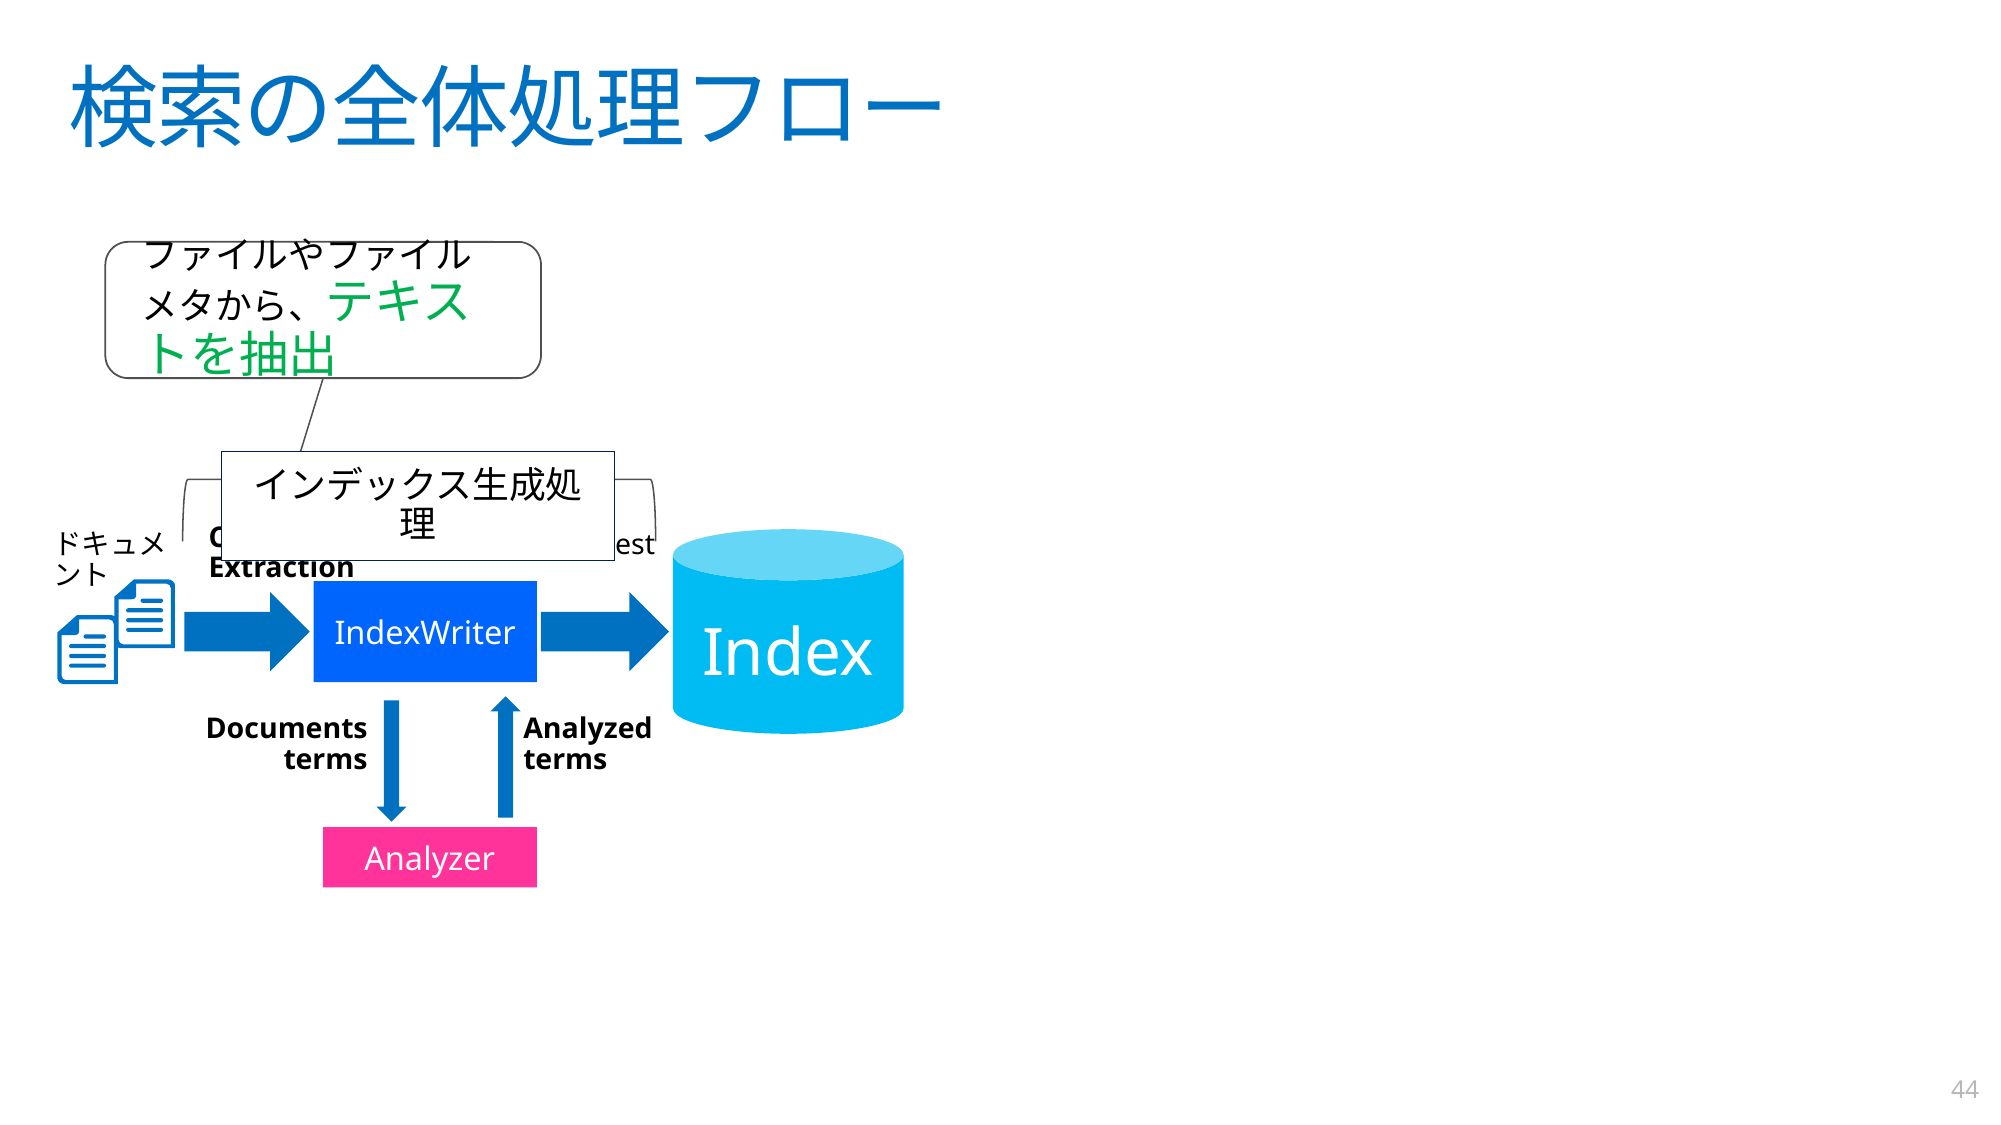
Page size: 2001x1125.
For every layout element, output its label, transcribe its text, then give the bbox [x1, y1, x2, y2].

text_box Analyzer [323, 827, 537, 888]
text_box インデックス生成処理 [221, 451, 615, 561]
text_box Index [672, 529, 904, 734]
text_box [183, 608, 311, 673]
text_box ドキュメント [23, 506, 214, 615]
text_box [615, 478, 657, 542]
text_box Analyzed terms [493, 690, 691, 800]
text_box Ingest [540, 514, 685, 577]
text_box ファイルやファイルメタから、テキストを抽出 [104, 240, 542, 380]
slide_number 49 [685, 529, 904, 580]
text_box Documents terms [169, 690, 398, 800]
slide_number 44 [1544, 1060, 1995, 1121]
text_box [57, 578, 176, 685]
text_box [497, 800, 515, 819]
title 検索の全体処理フロー [44, 47, 1957, 170]
text_box [375, 699, 408, 823]
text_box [285, 377, 324, 500]
text_box [540, 591, 670, 673]
text_box IndexWriter [313, 581, 537, 683]
text_box [183, 478, 221, 498]
text_box Content Extraction [179, 498, 393, 608]
